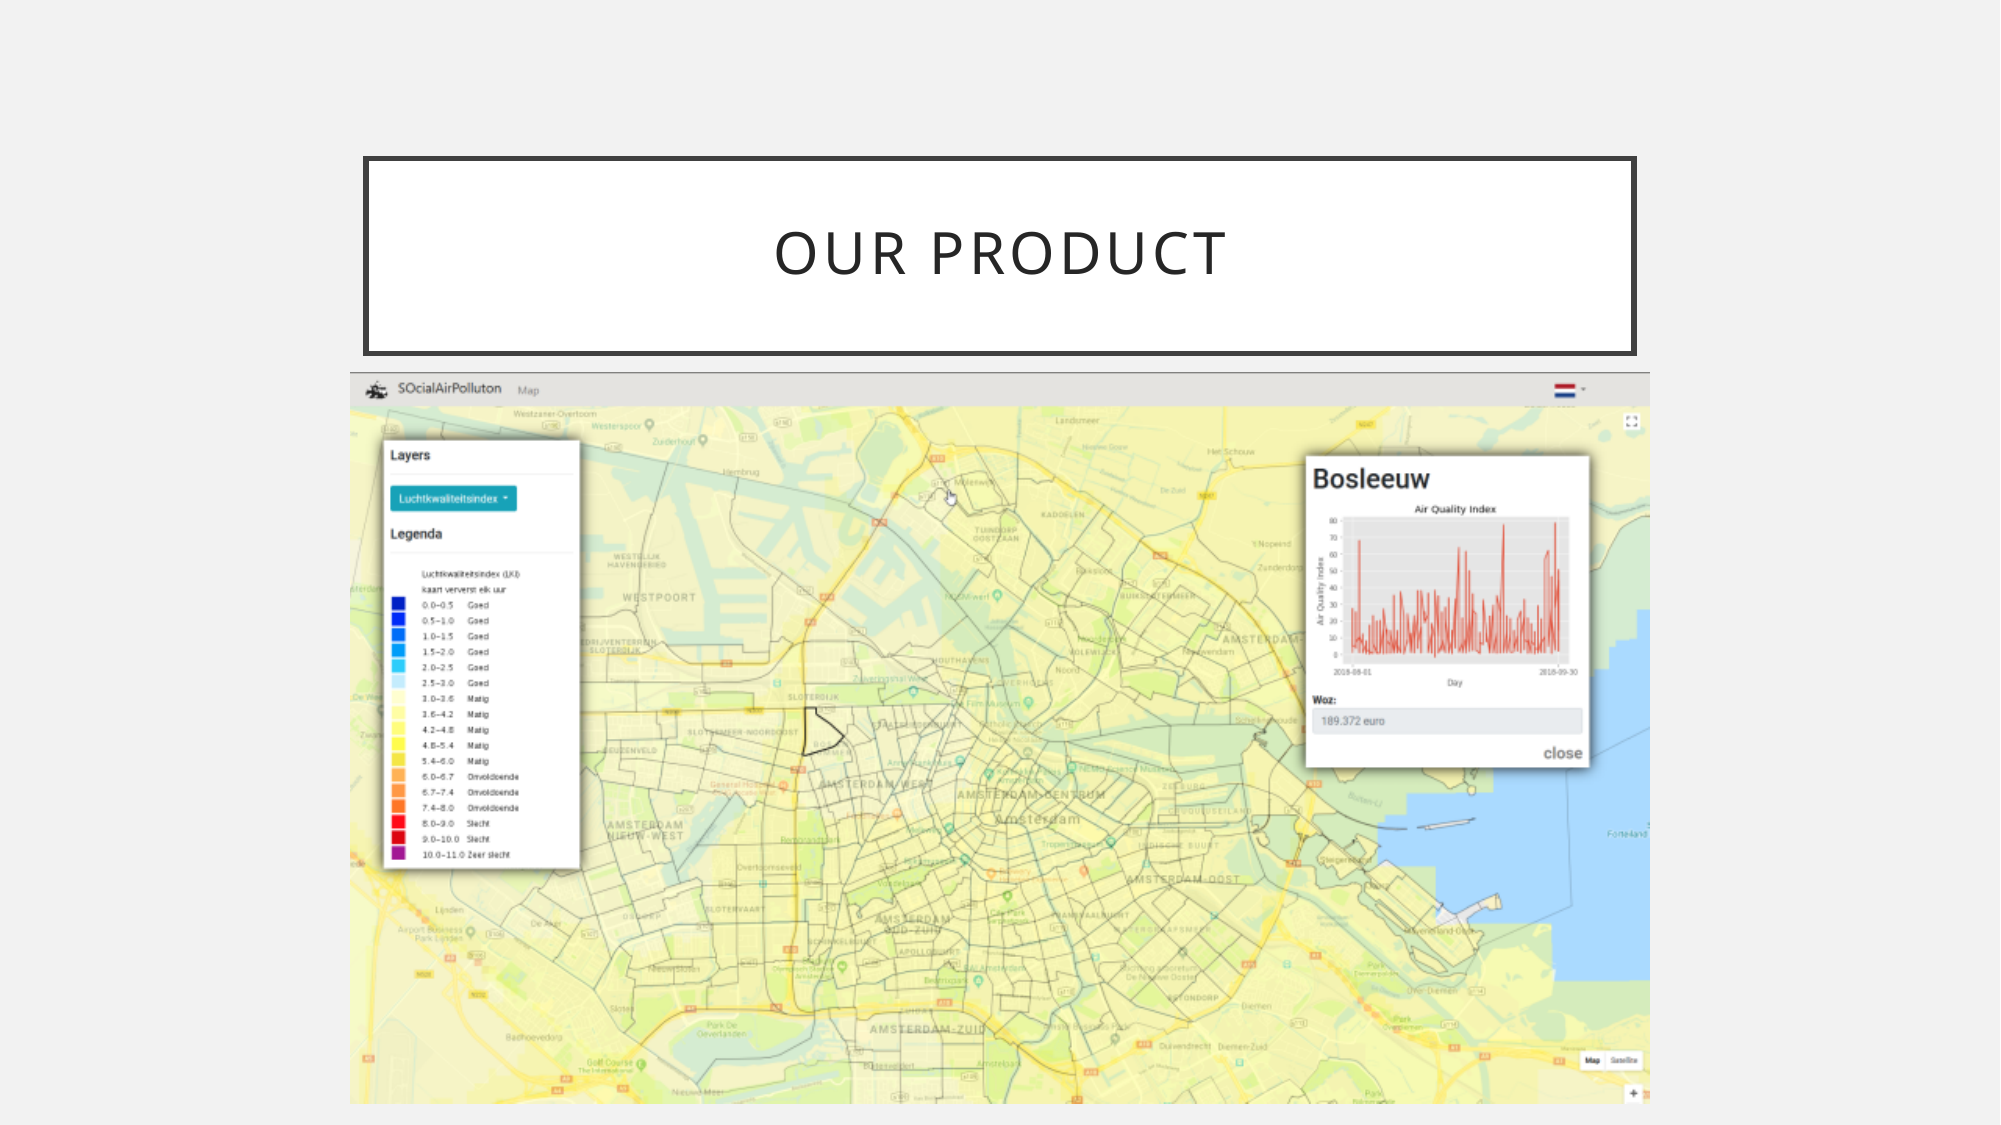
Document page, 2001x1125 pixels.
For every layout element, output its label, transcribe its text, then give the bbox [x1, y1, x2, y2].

title Our product [363, 156, 1637, 356]
picture [349, 372, 1650, 1104]
